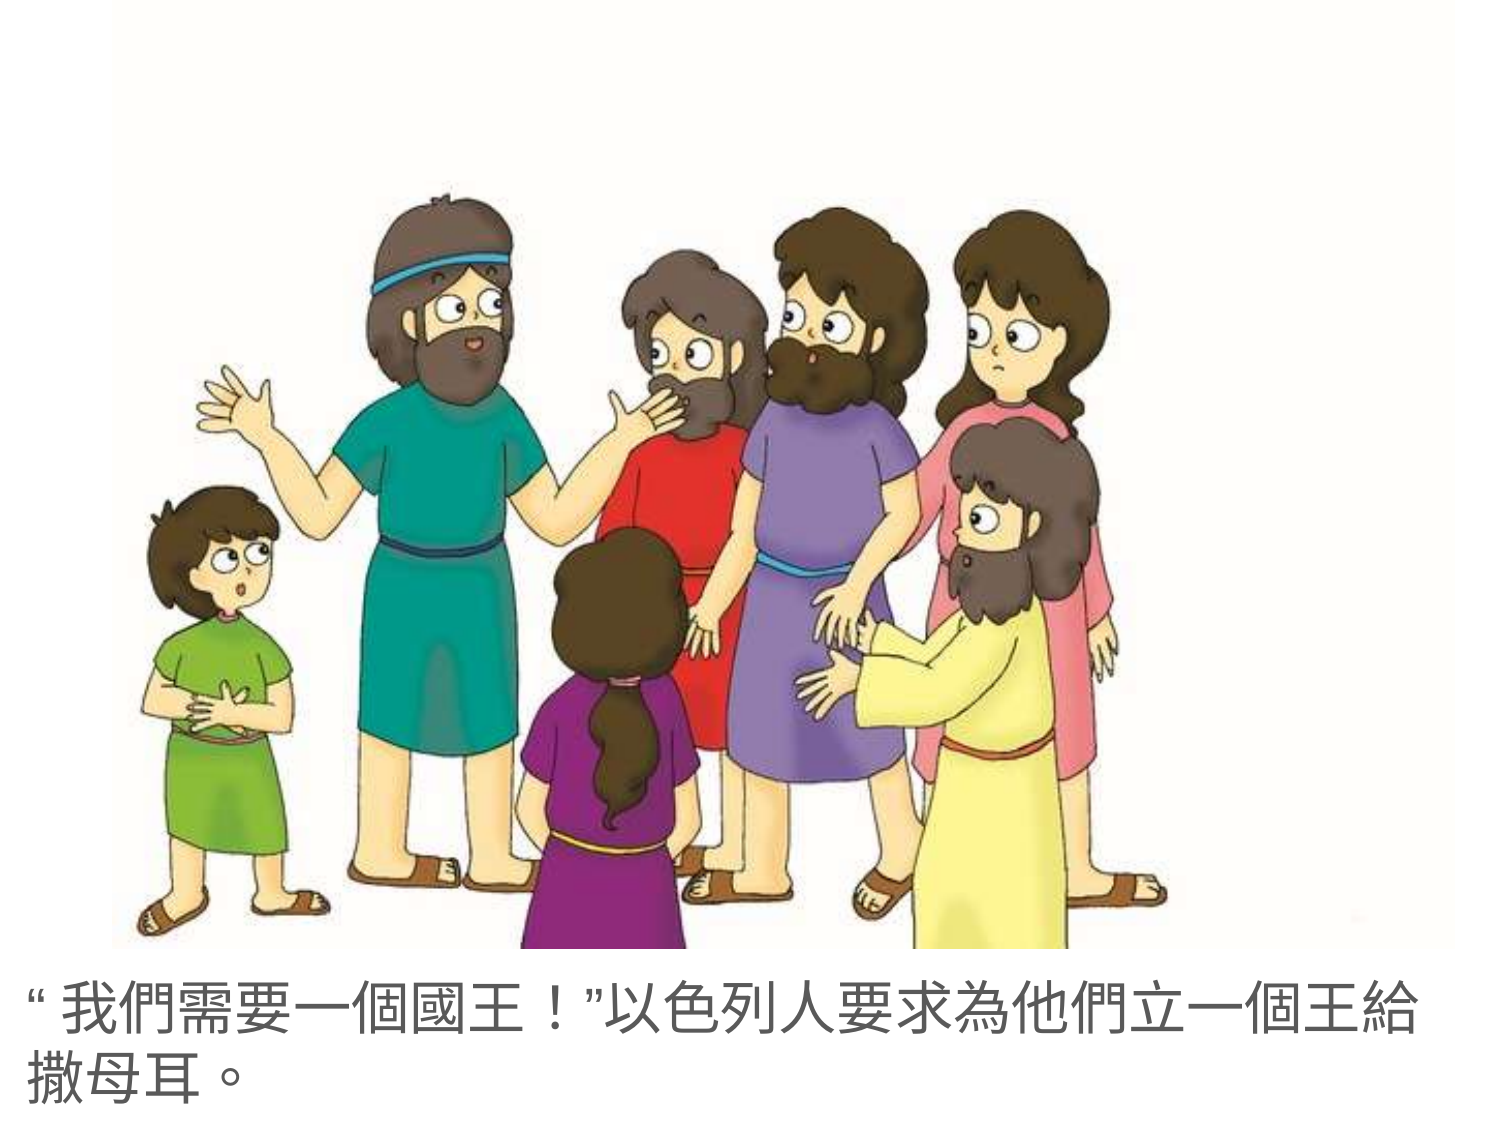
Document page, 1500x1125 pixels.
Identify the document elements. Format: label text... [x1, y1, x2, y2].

text_box “我們需要一個國王！”以色列人要求為他們立一個王給撒母耳。 [11, 964, 1483, 1119]
picture [111, 0, 1455, 950]
